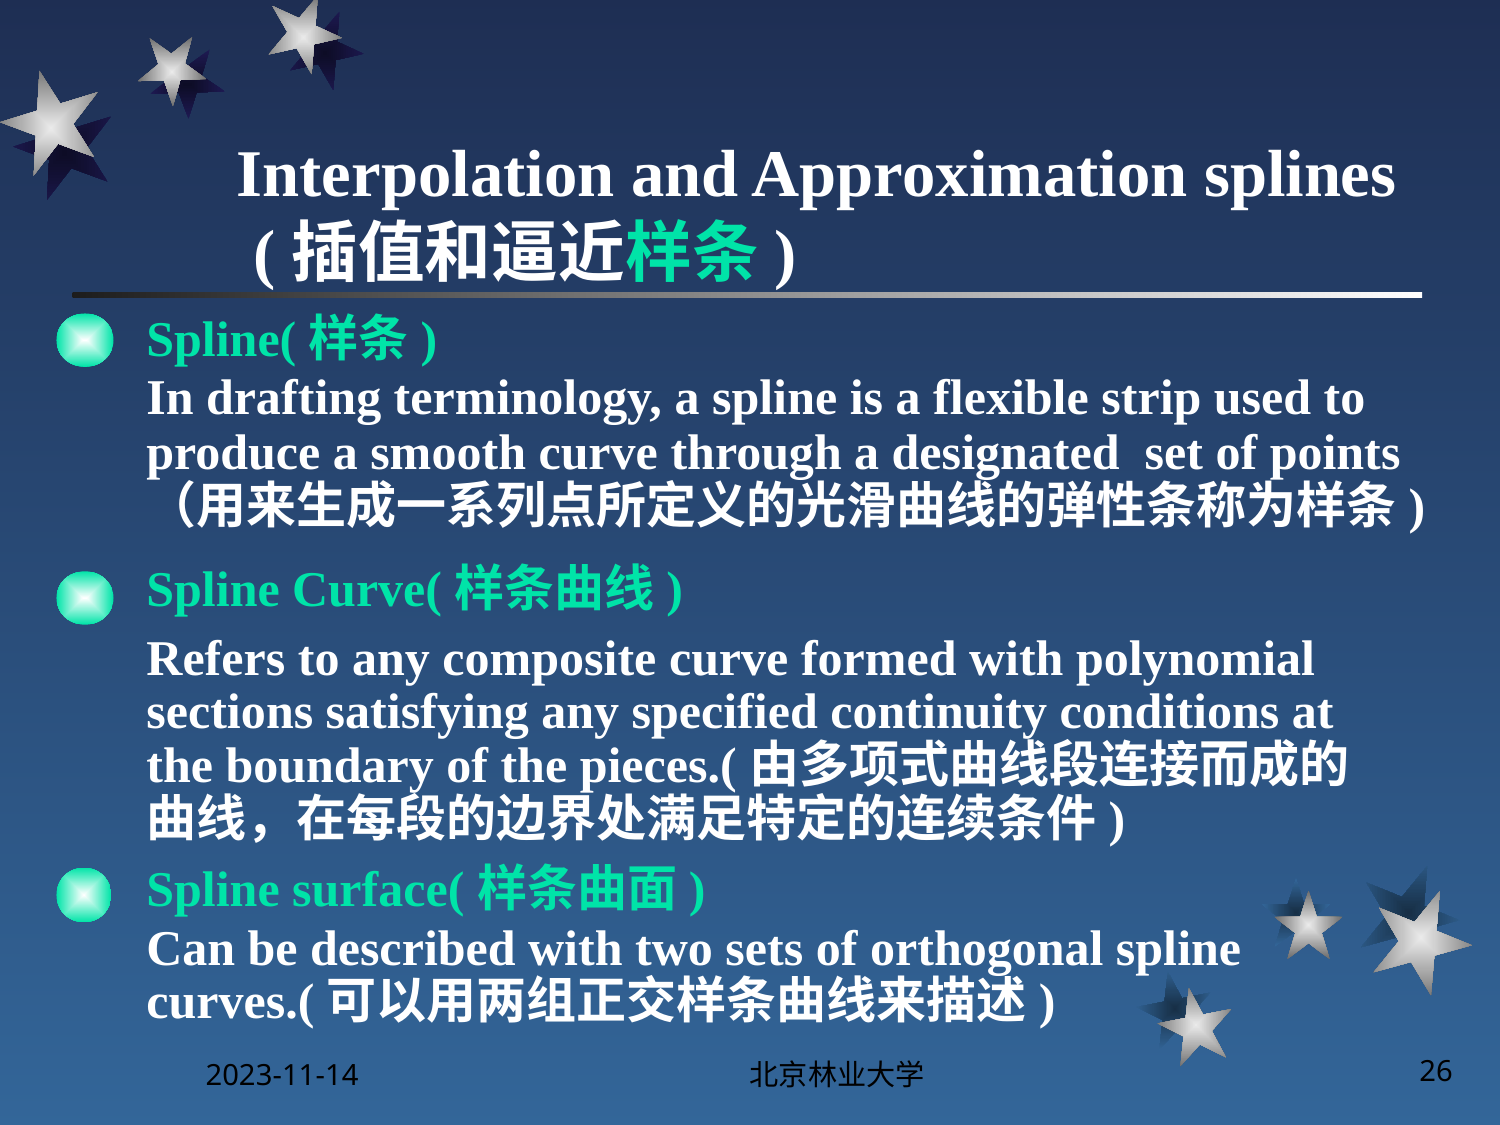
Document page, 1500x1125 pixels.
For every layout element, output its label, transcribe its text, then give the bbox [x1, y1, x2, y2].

title Interpolation and Approximation splines (插值和逼近样条) [221, 57, 1428, 297]
slide_number 26 [1155, 1024, 1468, 1100]
text_box [56, 867, 112, 923]
text_box Spline(样条) [131, 305, 481, 364]
text_box Refers to any composite curve formed with polynomial sections satisfying any specified continuity conditions at the boundary of the pieces.(由多项式曲线段连接而成的曲线，在每段的边界处满足特定的连续条件) [131, 624, 1388, 850]
text_box Spline surface(样条曲面) [131, 855, 735, 914]
text_box Can be described with two sets of orthogonal spline curves.(可以用两组正交样条曲线来描述) [131, 914, 1276, 1036]
text_box [56, 571, 114, 625]
text_box Spline Curve(样条曲线) [131, 556, 745, 624]
text_box In drafting terminology, a spline is a flexible strip used to produce a smooth curve through a designated set of points（用来生成一系列点所定义的光滑曲线的弹性条称为样条) [131, 364, 1500, 543]
footer 北京林业大学 [600, 1036, 1075, 1100]
text_box [56, 313, 114, 367]
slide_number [190, 1036, 504, 1100]
